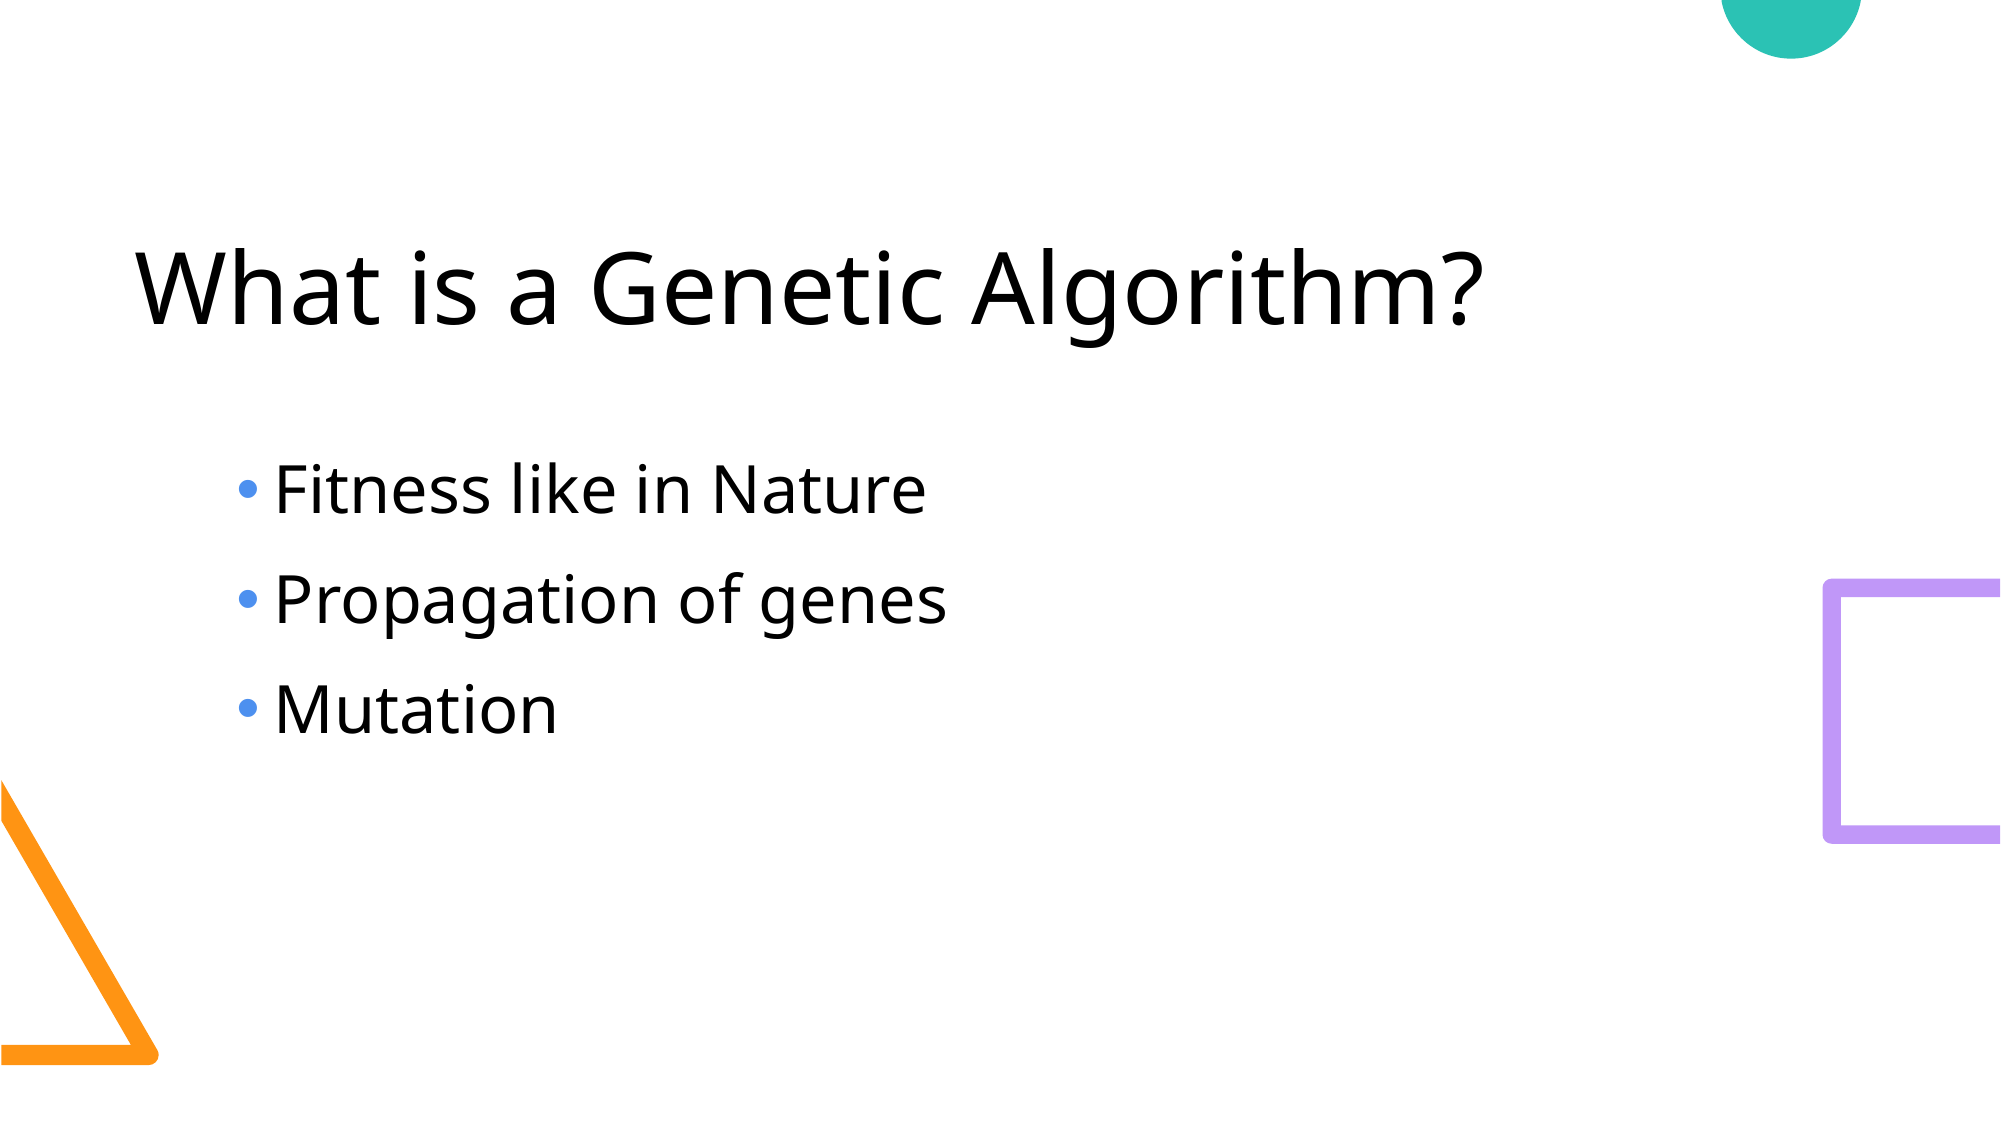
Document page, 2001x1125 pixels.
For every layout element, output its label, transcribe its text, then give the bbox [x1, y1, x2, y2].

list Fitness like in Nature Propagation of genes Mutation [221, 448, 1536, 833]
title What is a Genetic Algorithm? [119, 171, 1845, 414]
